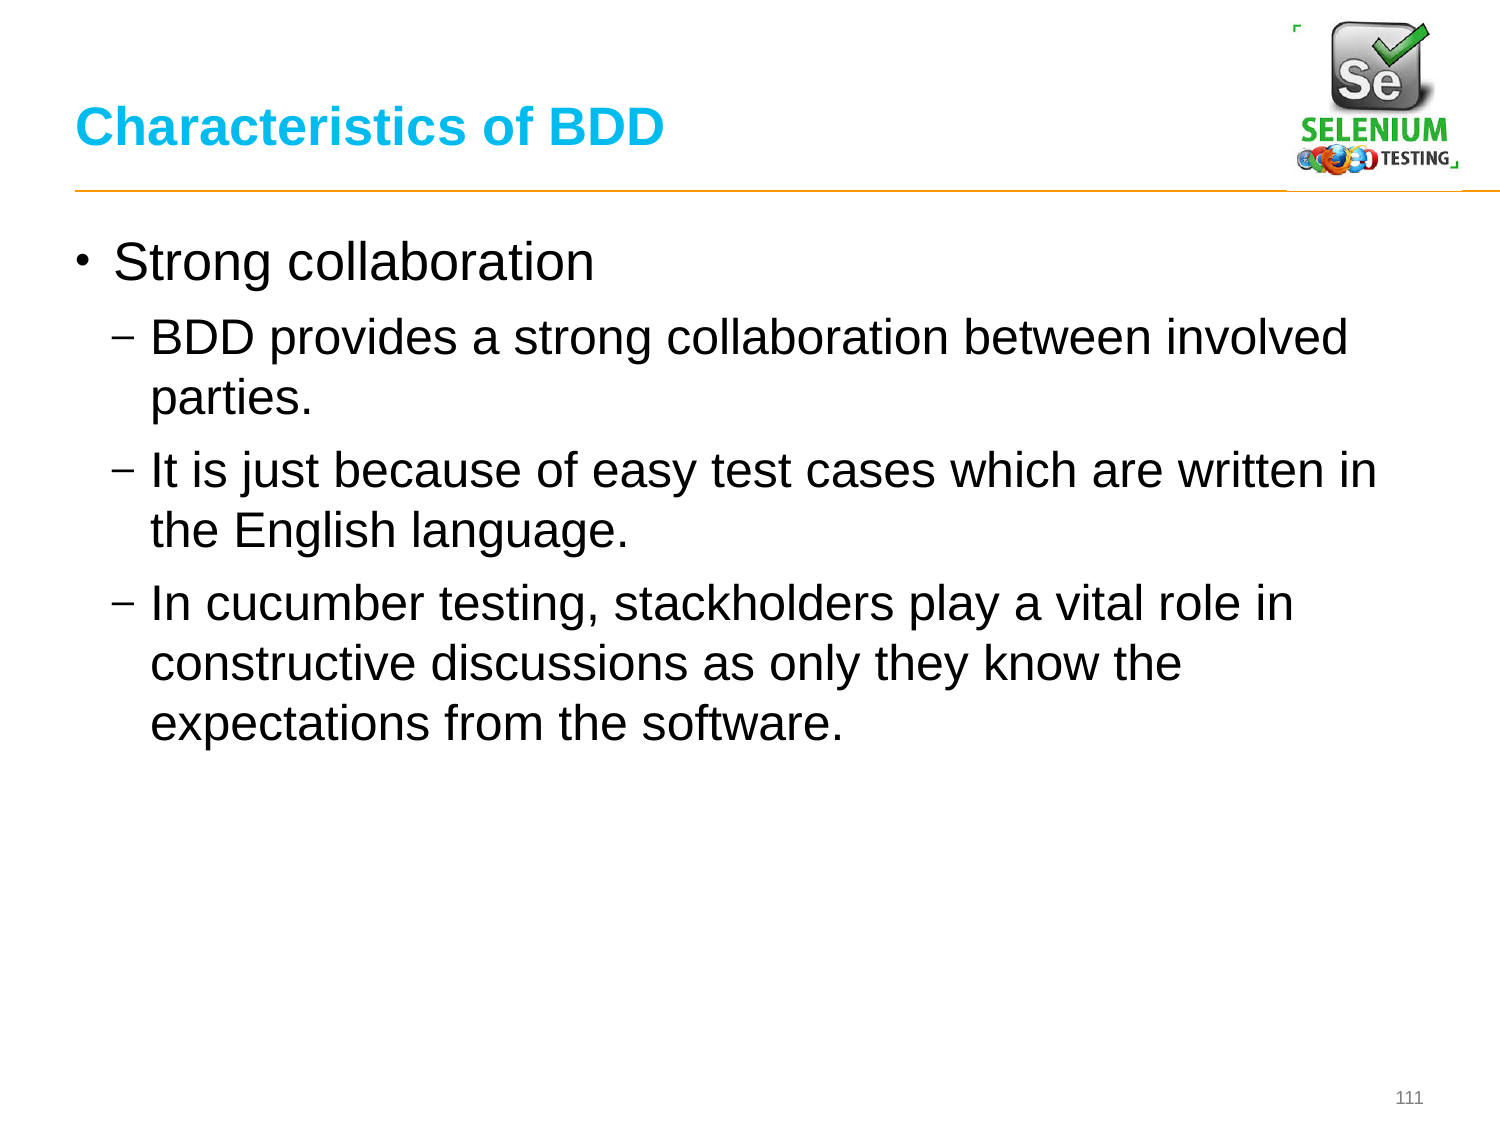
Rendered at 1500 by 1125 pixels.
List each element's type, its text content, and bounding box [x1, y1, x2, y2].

list Strong collaboration BDD provides a strong collaboration between involved parties. It is just because of easy test cases which are written in the English language. In cucumber testing, stackholders play a vital role in constructive discussions as only they know the expectations from the software. [75, 226, 1425, 1018]
picture [1287, 16, 1462, 191]
title Characteristics of BDD [75, 27, 1422, 157]
